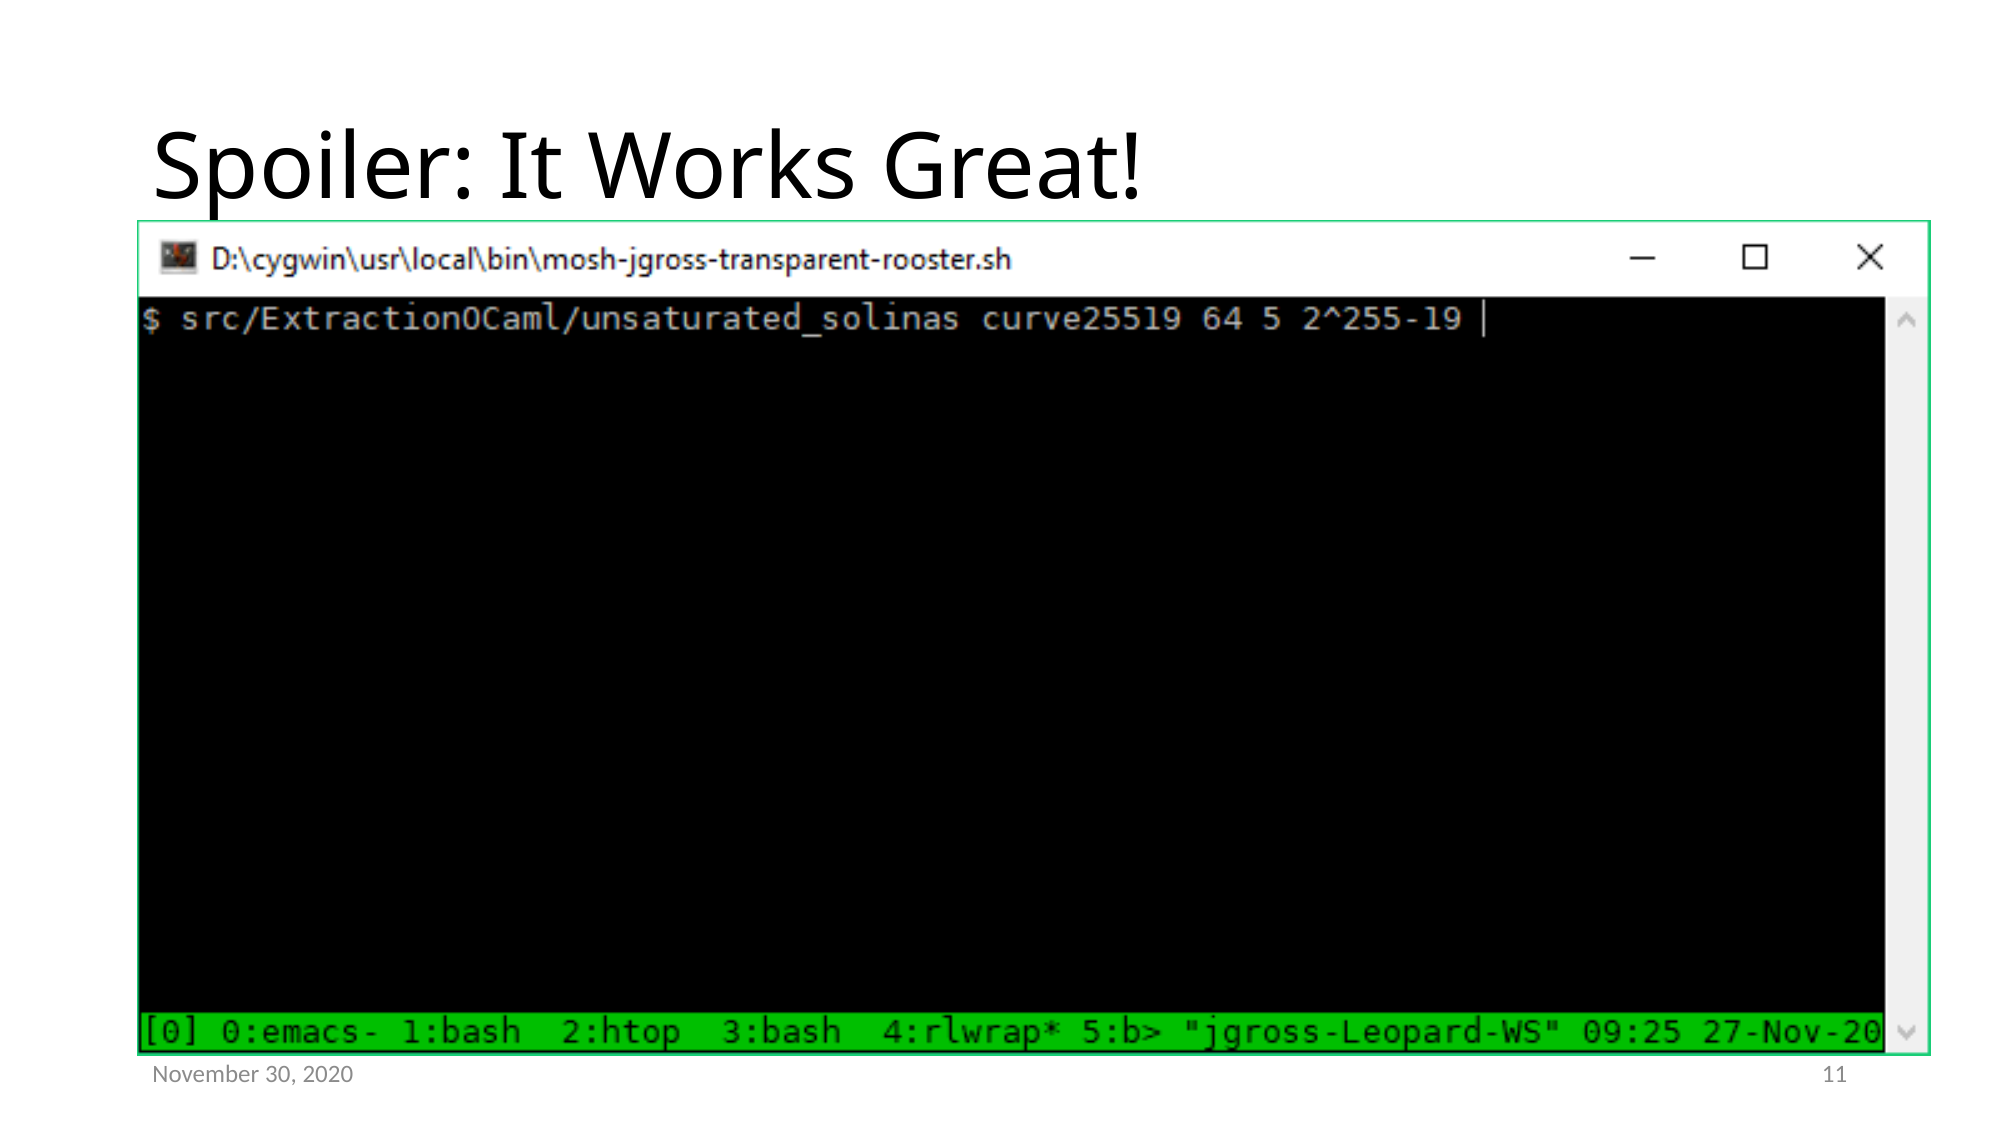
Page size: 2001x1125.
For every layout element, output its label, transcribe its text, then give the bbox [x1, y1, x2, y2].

title Spoiler: It Works Great! [137, 59, 1863, 220]
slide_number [137, 1056, 588, 1103]
slide_number 11 [1412, 1056, 1863, 1103]
picture [137, 220, 1931, 1056]
